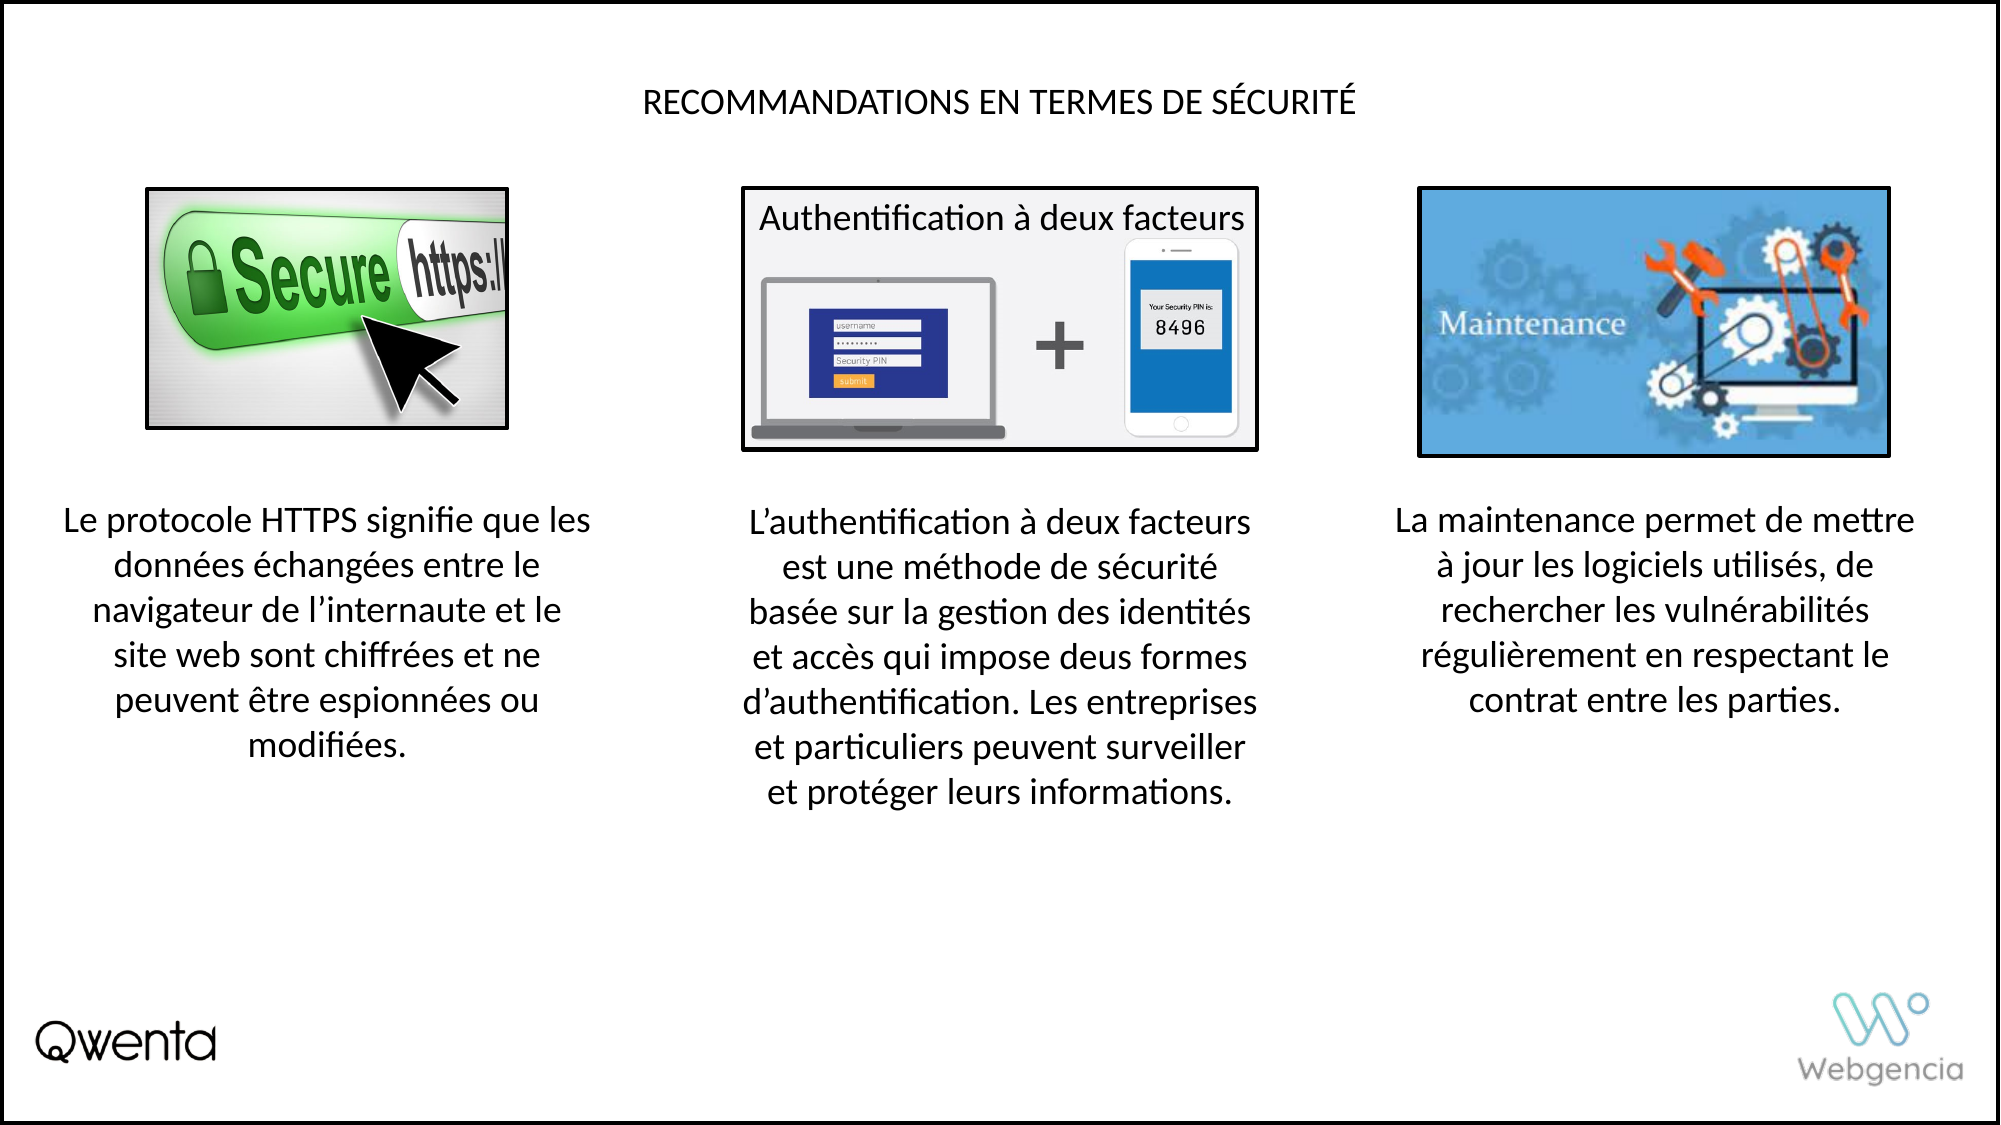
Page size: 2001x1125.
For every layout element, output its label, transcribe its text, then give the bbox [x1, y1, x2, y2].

text_box Authentification à deux facteurs [744, 185, 1261, 246]
picture [1421, 189, 1888, 454]
picture [0, 938, 457, 1125]
table_header [4, 4, 1996, 1121]
text_box RECOMMANDATIONS EN TERMES DE SÉCURITÉ [627, 69, 1373, 130]
text_box Le protocole HTTPS signifie que les données échangées entre le navigateur de l’internaute et le site web sont chiffrées et ne peuvent être espionnées ou modifiées. [47, 487, 607, 773]
picture [1770, 967, 1988, 1090]
picture [745, 189, 1255, 448]
text_box La maintenance permet de mettre à jour les logiciels utilisés, de rechercher les vulnérabilités régulièrement en respectant le contrat entre les parties. [1375, 487, 1936, 728]
text_box L’authentification à deux facteurs est une méthode de sécurité basée sur la gestion des identités et accès qui impose deus formes d’authentification. Les entreprises et particuliers peuvent surveiller et protéger leurs informations. [720, 489, 1280, 820]
picture [149, 190, 506, 427]
